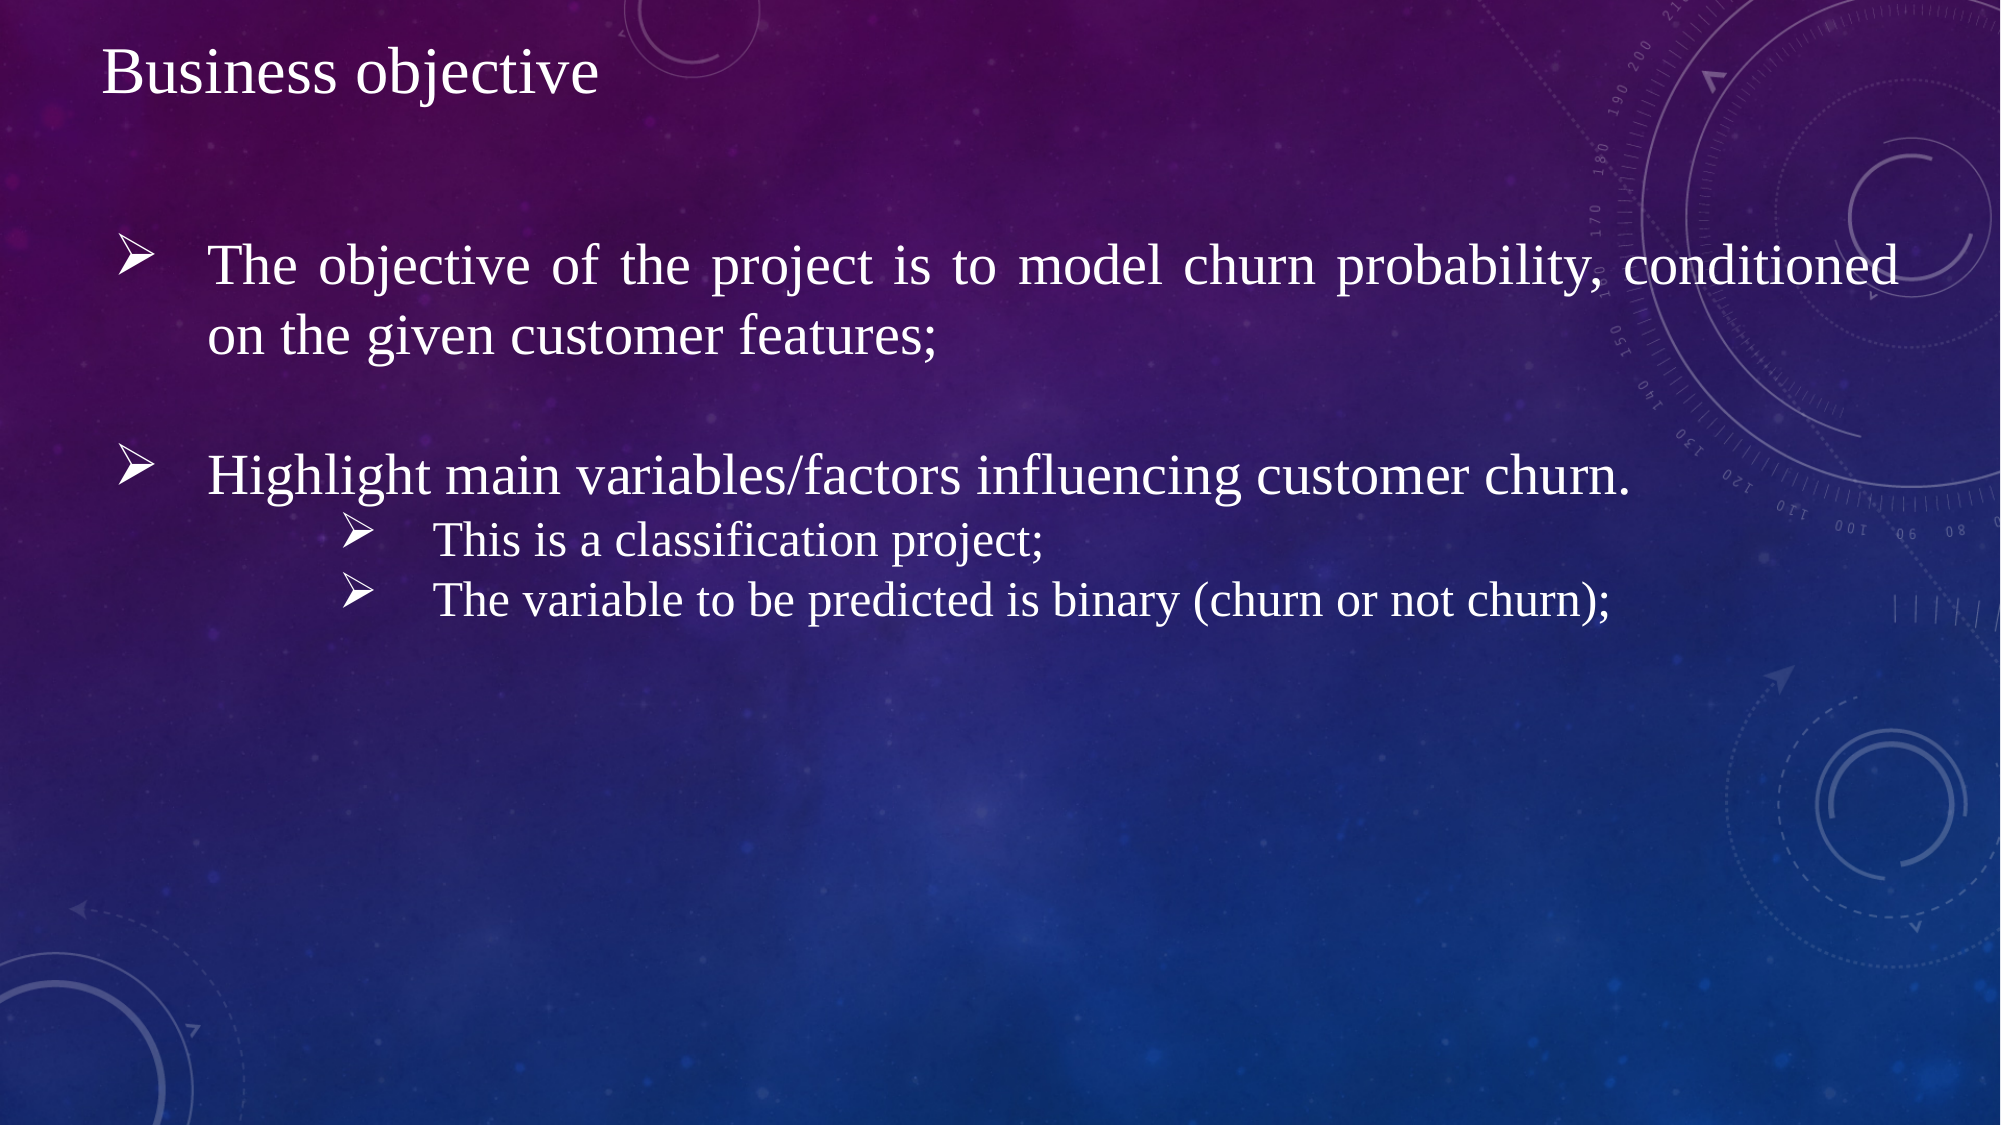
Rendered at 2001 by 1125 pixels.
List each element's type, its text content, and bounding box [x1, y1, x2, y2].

text_box The objective of the project is to model churn probability, conditioned on the given customer features; Highlight main variables/factors influencing customer churn. This is a classification project; The variable to be predicted is binary (churn or not churn); [98, 219, 1916, 768]
text_box Business objective [86, 19, 1876, 114]
picture [0, 0, 2001, 1125]
